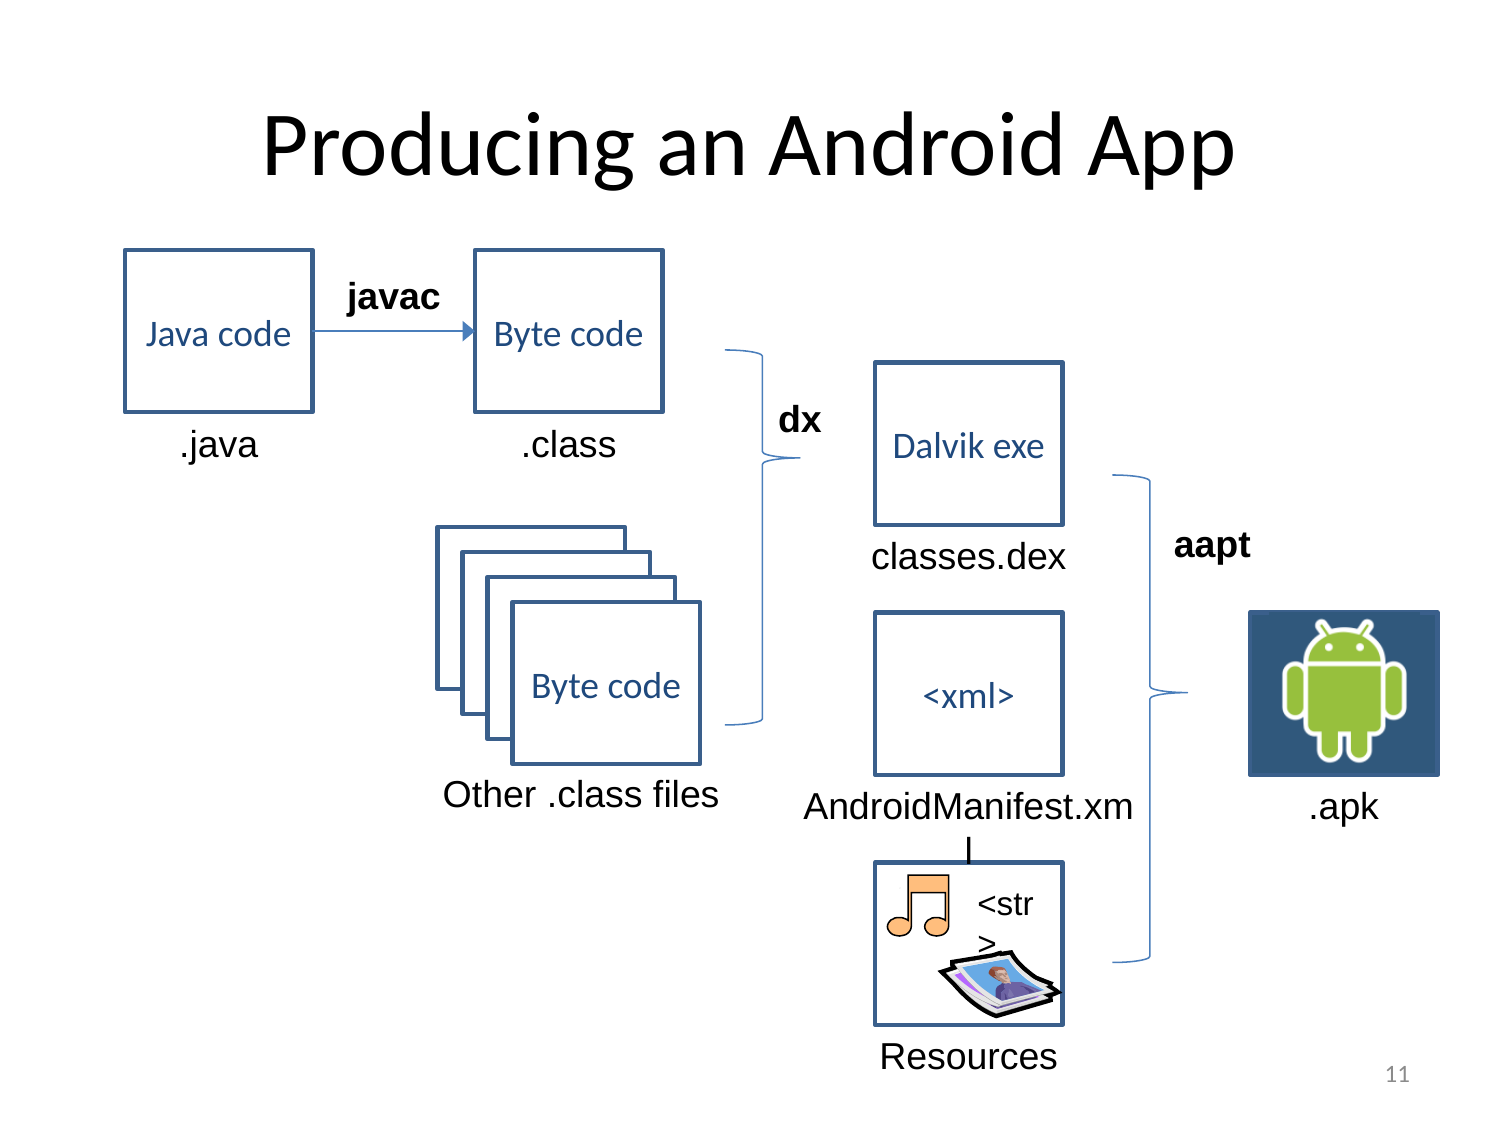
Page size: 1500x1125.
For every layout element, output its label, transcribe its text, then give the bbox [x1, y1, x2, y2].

text_box .apk [1187, 774, 1500, 835]
text_box [485, 575, 677, 741]
title Producing an Android App [74, 44, 1426, 233]
text_box <str> [962, 880, 1063, 949]
text_box Dalvik exe [873, 360, 1065, 524]
text_box Other .class files [424, 762, 738, 823]
slide_number 11 [1074, 1042, 1425, 1103]
picture [937, 949, 1063, 1019]
text_box [724, 349, 764, 387]
text_box dx [724, 387, 875, 448]
text_box [873, 880, 962, 1024]
text_box Byte code [473, 248, 665, 412]
text_box [724, 448, 801, 726]
text_box Java code [123, 248, 315, 412]
text_box Resources [787, 1024, 1150, 1085]
text_box AndroidManifest.xml [787, 774, 1112, 880]
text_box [1249, 612, 1438, 776]
text_box javac [237, 264, 550, 325]
text_box [435, 525, 627, 691]
text_box [460, 550, 652, 716]
text_box classes.dex [812, 524, 1112, 585]
text_box [1112, 474, 1189, 964]
text_box <xml> [873, 610, 1065, 774]
text_box .class [412, 412, 724, 473]
text_box Byte code [510, 600, 702, 762]
text_box aapt [1137, 512, 1288, 573]
text_box .java [62, 412, 375, 473]
